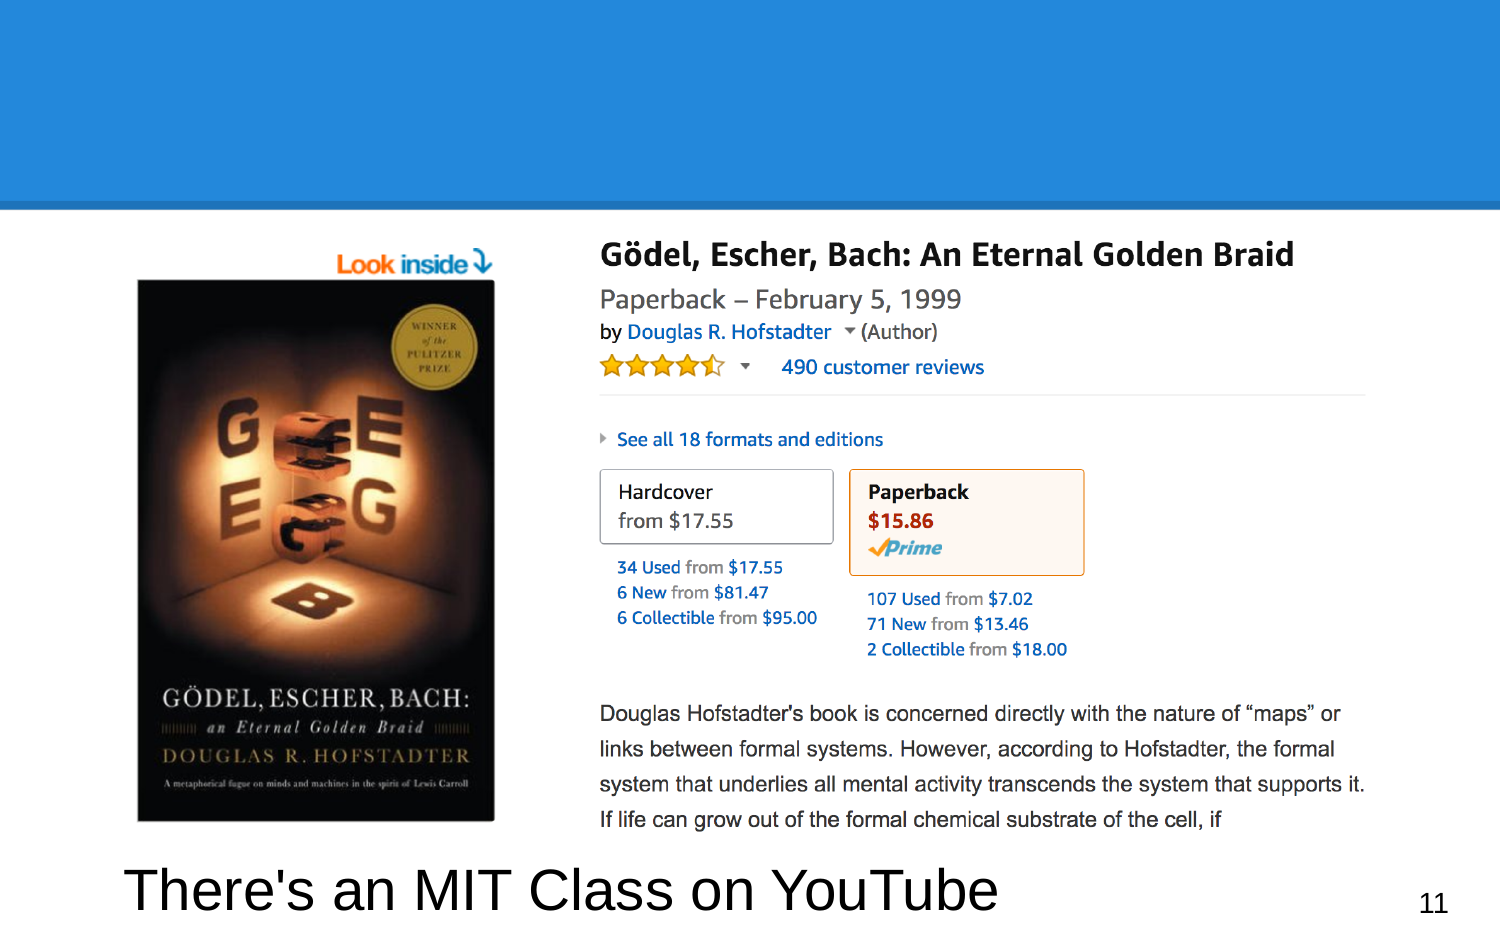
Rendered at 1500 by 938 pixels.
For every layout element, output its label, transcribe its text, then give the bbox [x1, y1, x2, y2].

picture [108, 220, 1398, 838]
slide_number ‹#› [1403, 865, 1494, 938]
text_box There's an MIT Class on YouTube [108, 845, 1319, 910]
